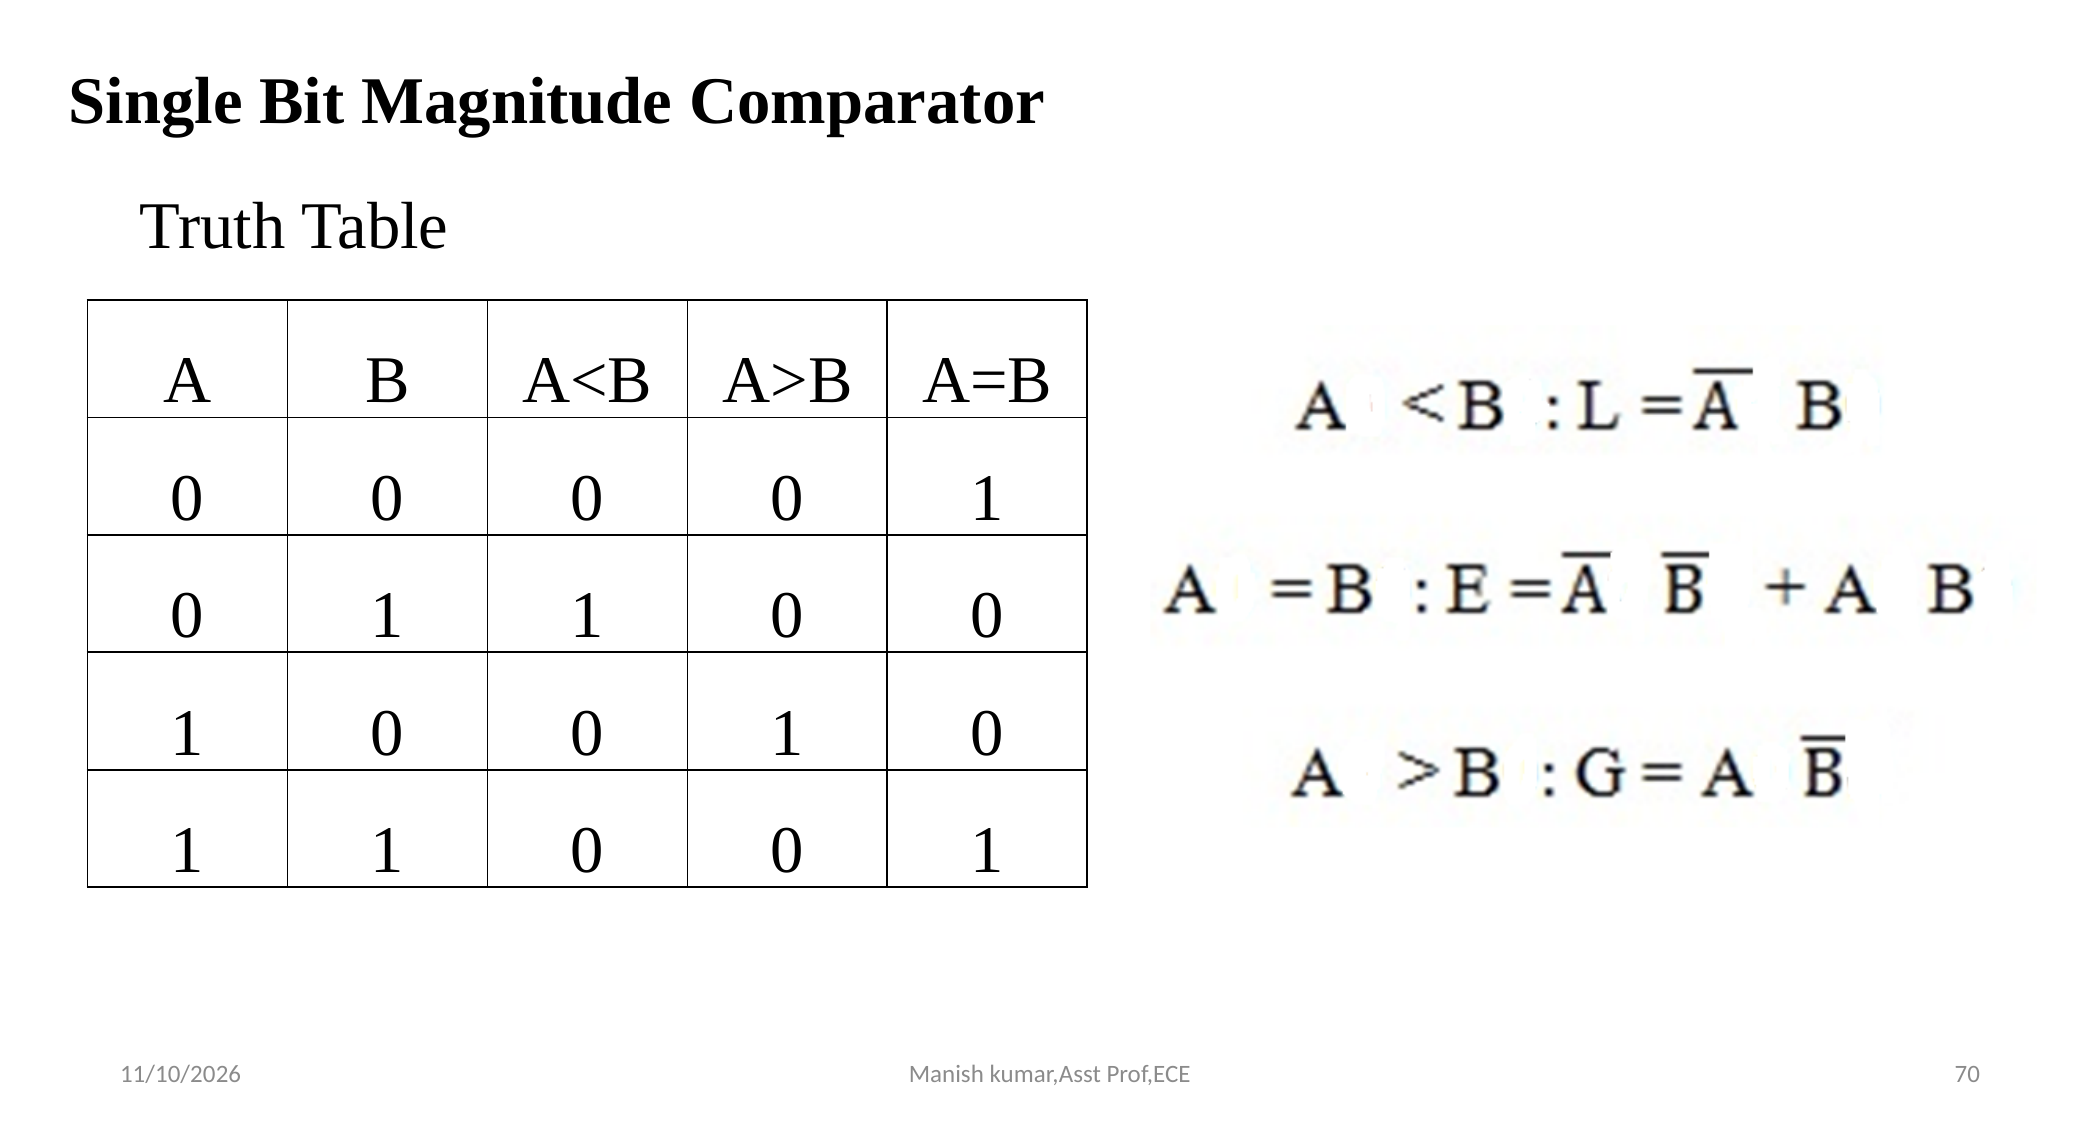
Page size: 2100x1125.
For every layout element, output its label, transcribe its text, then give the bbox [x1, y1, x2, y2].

footer Manish kumar,Asst Prof,ECE [717, 1042, 1383, 1103]
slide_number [105, 1042, 595, 1103]
table_cell 1 [288, 536, 487, 651]
picture [1149, 324, 2038, 829]
table_cell 1 [88, 653, 287, 769]
table_cell 0 [488, 653, 687, 769]
slide_number 70 [1505, 1042, 1995, 1103]
table_cell 1 [288, 771, 487, 886]
table_cell 0 [488, 418, 687, 534]
table_header B [288, 301, 487, 417]
table_cell 0 [88, 536, 287, 651]
table_cell 0 [688, 536, 886, 651]
table_cell 1 [888, 418, 1086, 534]
table_cell 0 [288, 418, 487, 534]
table_header A>B [688, 301, 886, 417]
table_cell 0 [88, 418, 287, 534]
text_box Single Bit Magnitude Comparator [53, 49, 1062, 145]
table_cell 1 [88, 771, 287, 886]
table_cell 1 [688, 653, 886, 769]
table_cell 1 [488, 536, 687, 651]
text_box Truth Table [125, 174, 545, 270]
table_cell 0 [488, 771, 687, 886]
table_cell 0 [288, 653, 487, 769]
table_cell 0 [888, 536, 1086, 651]
table_cell 0 [688, 418, 886, 534]
table_cell 1 [888, 771, 1086, 886]
table_cell 0 [688, 771, 886, 886]
table_cell 0 [888, 653, 1086, 769]
table_header A [88, 301, 287, 417]
table_header A<B [488, 301, 687, 417]
table_header A=B [888, 301, 1086, 417]
